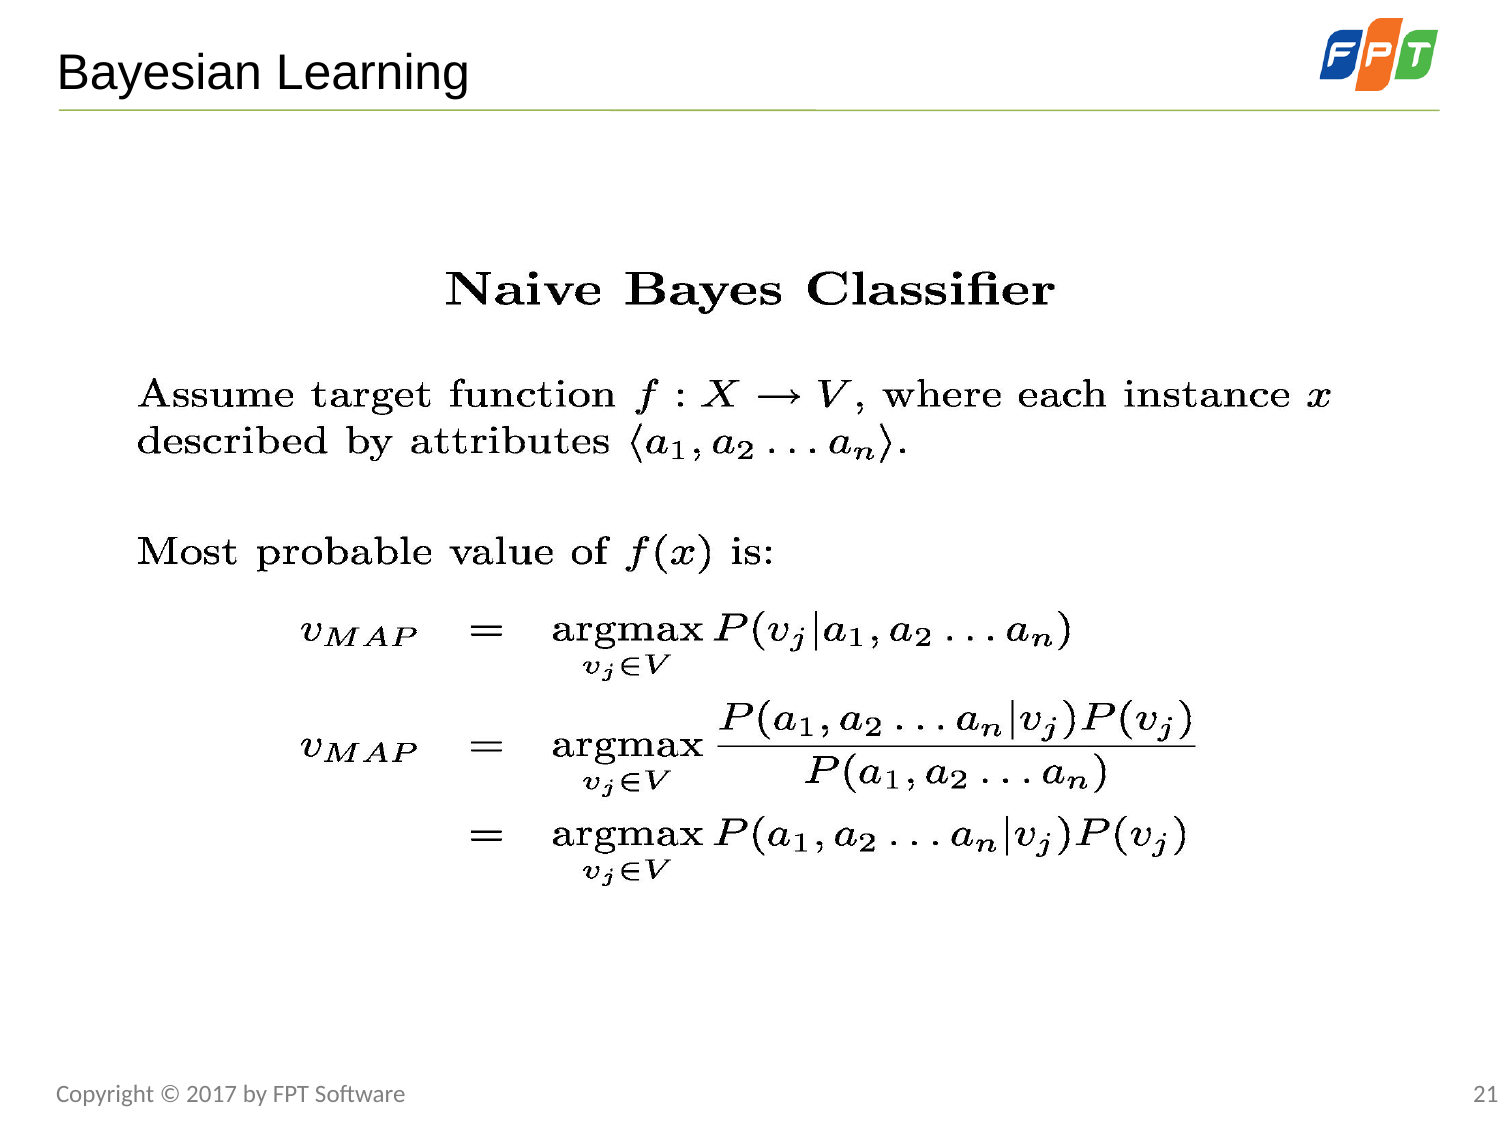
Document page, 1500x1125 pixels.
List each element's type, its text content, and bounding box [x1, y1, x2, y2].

picture [1317, 16, 1439, 93]
picture [0, 114, 1500, 1081]
text_box Bayesian Learning [41, 38, 1295, 113]
